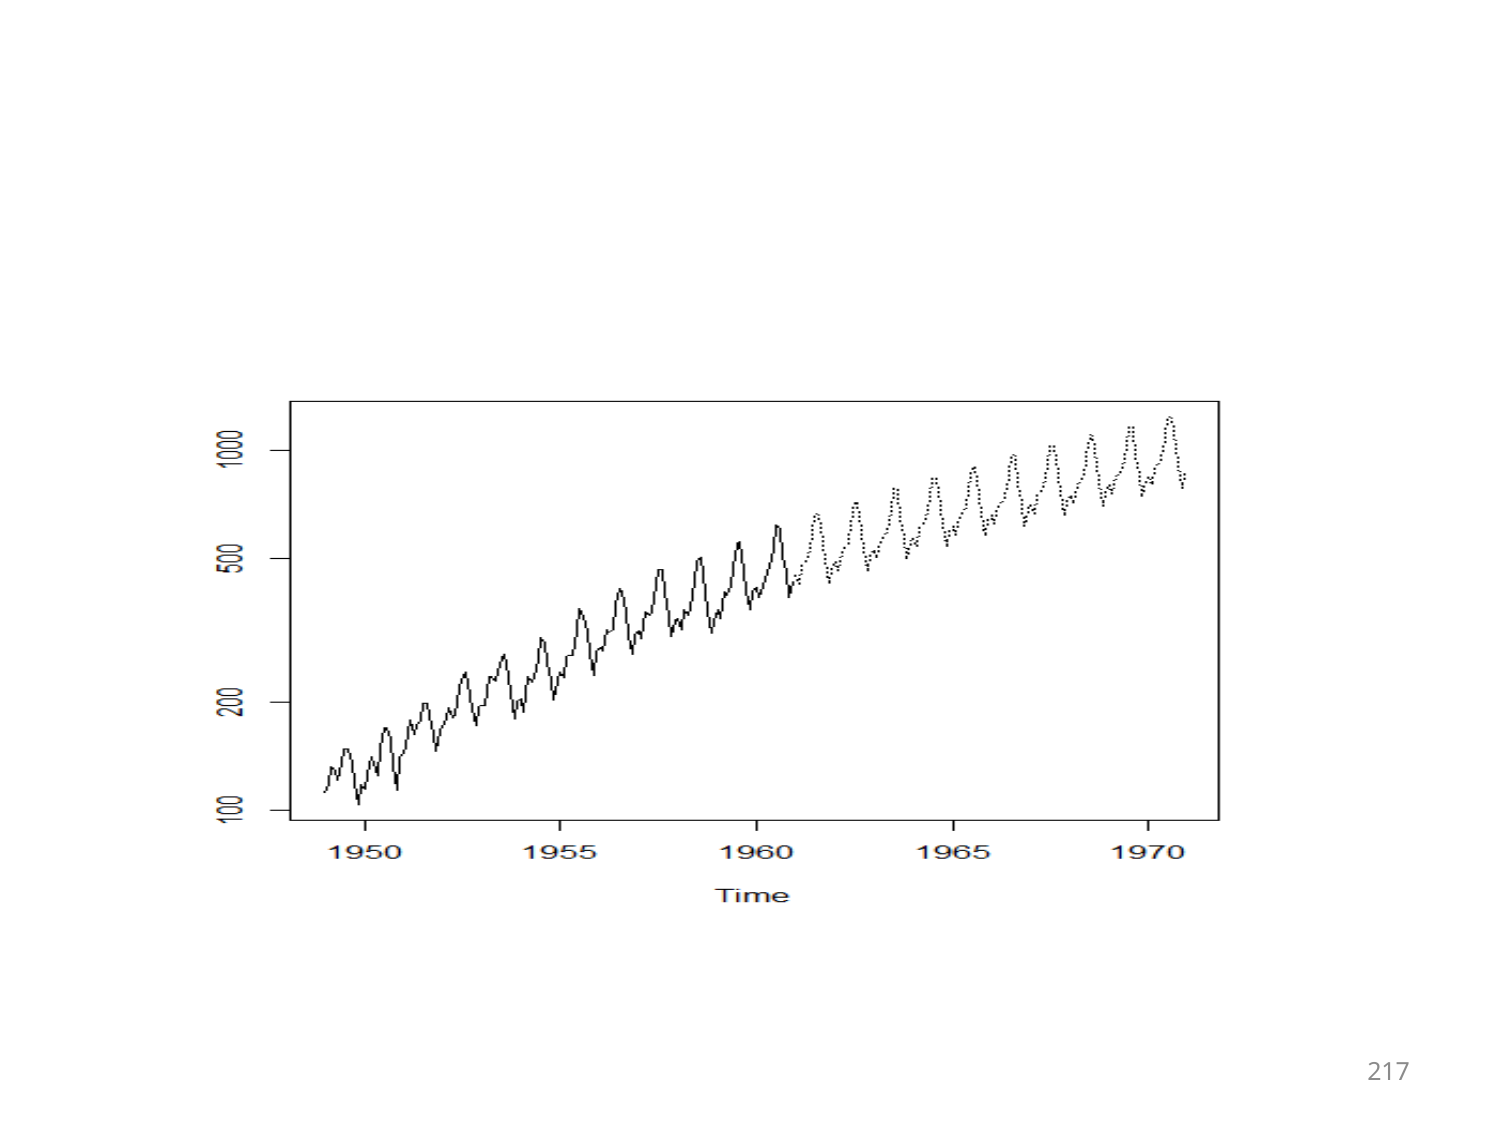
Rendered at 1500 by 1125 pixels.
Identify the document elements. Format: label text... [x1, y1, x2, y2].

slide_number 217 [1074, 1042, 1425, 1103]
picture [123, 314, 1306, 930]
